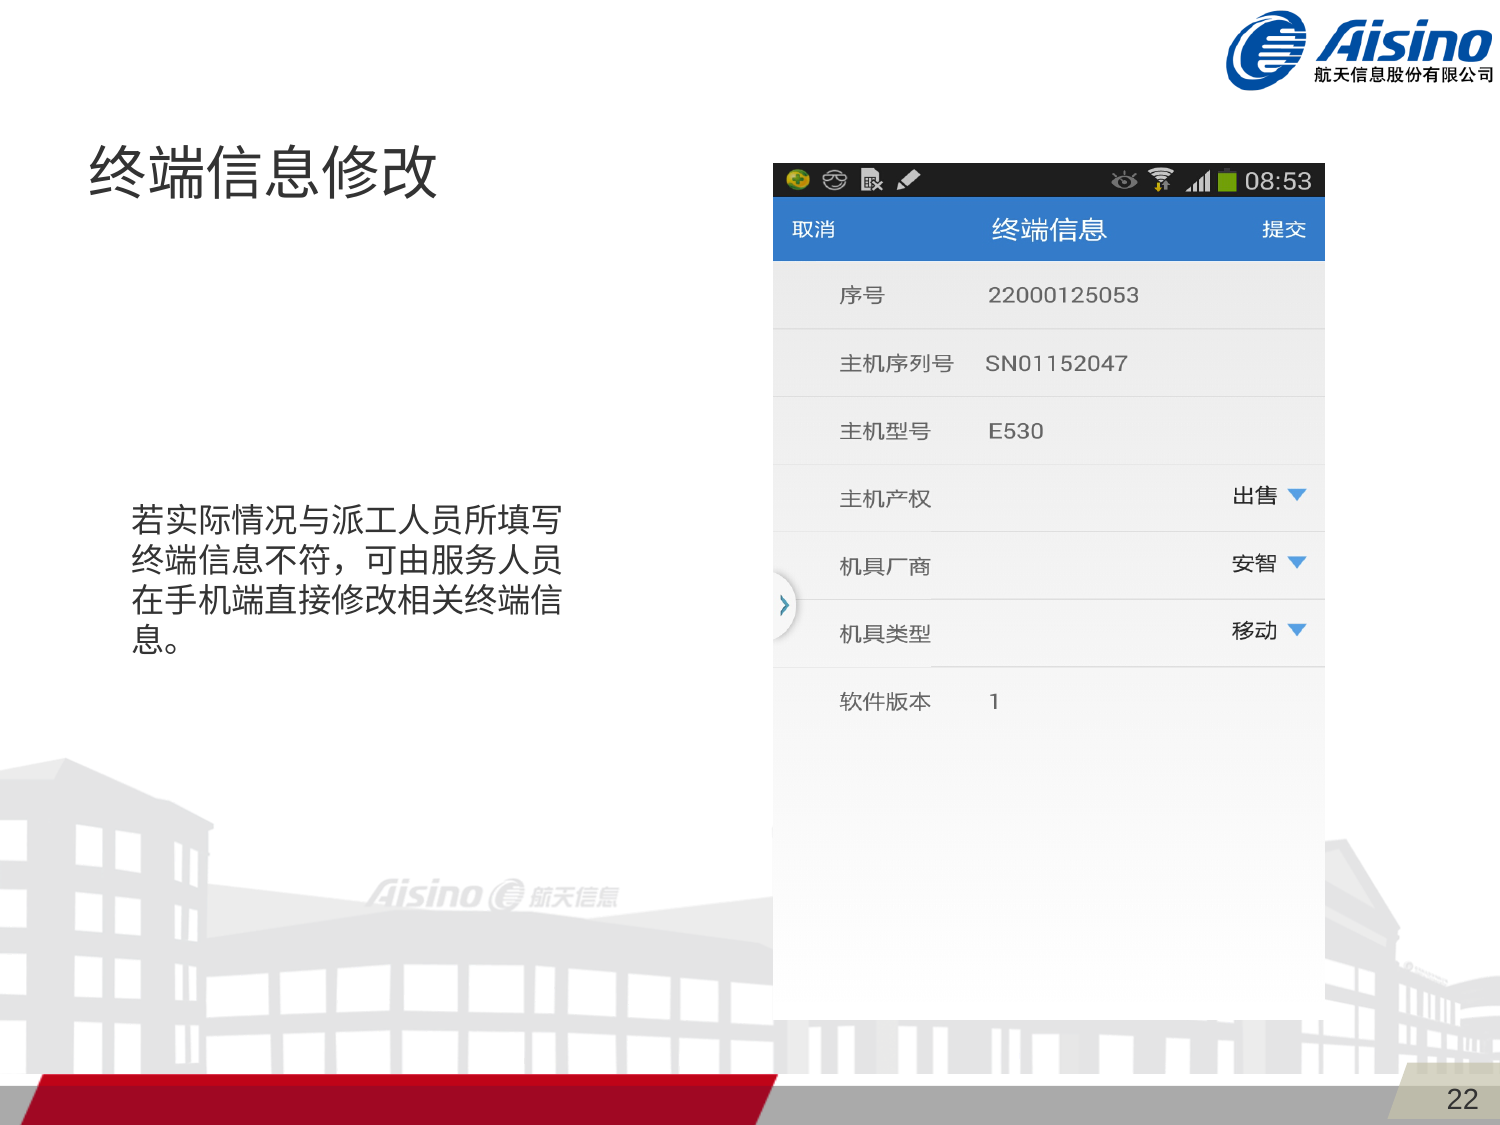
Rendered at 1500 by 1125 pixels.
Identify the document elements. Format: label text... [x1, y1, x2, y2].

picture [0, 163, 1500, 1125]
text_box 终端信息修改 [0, 128, 610, 214]
picture [1212, 0, 1500, 96]
text_box 若实际情况与派工人员所填写终端信息不符，可由服务人员在手机端直接修改相关终端信息。 [117, 492, 598, 667]
